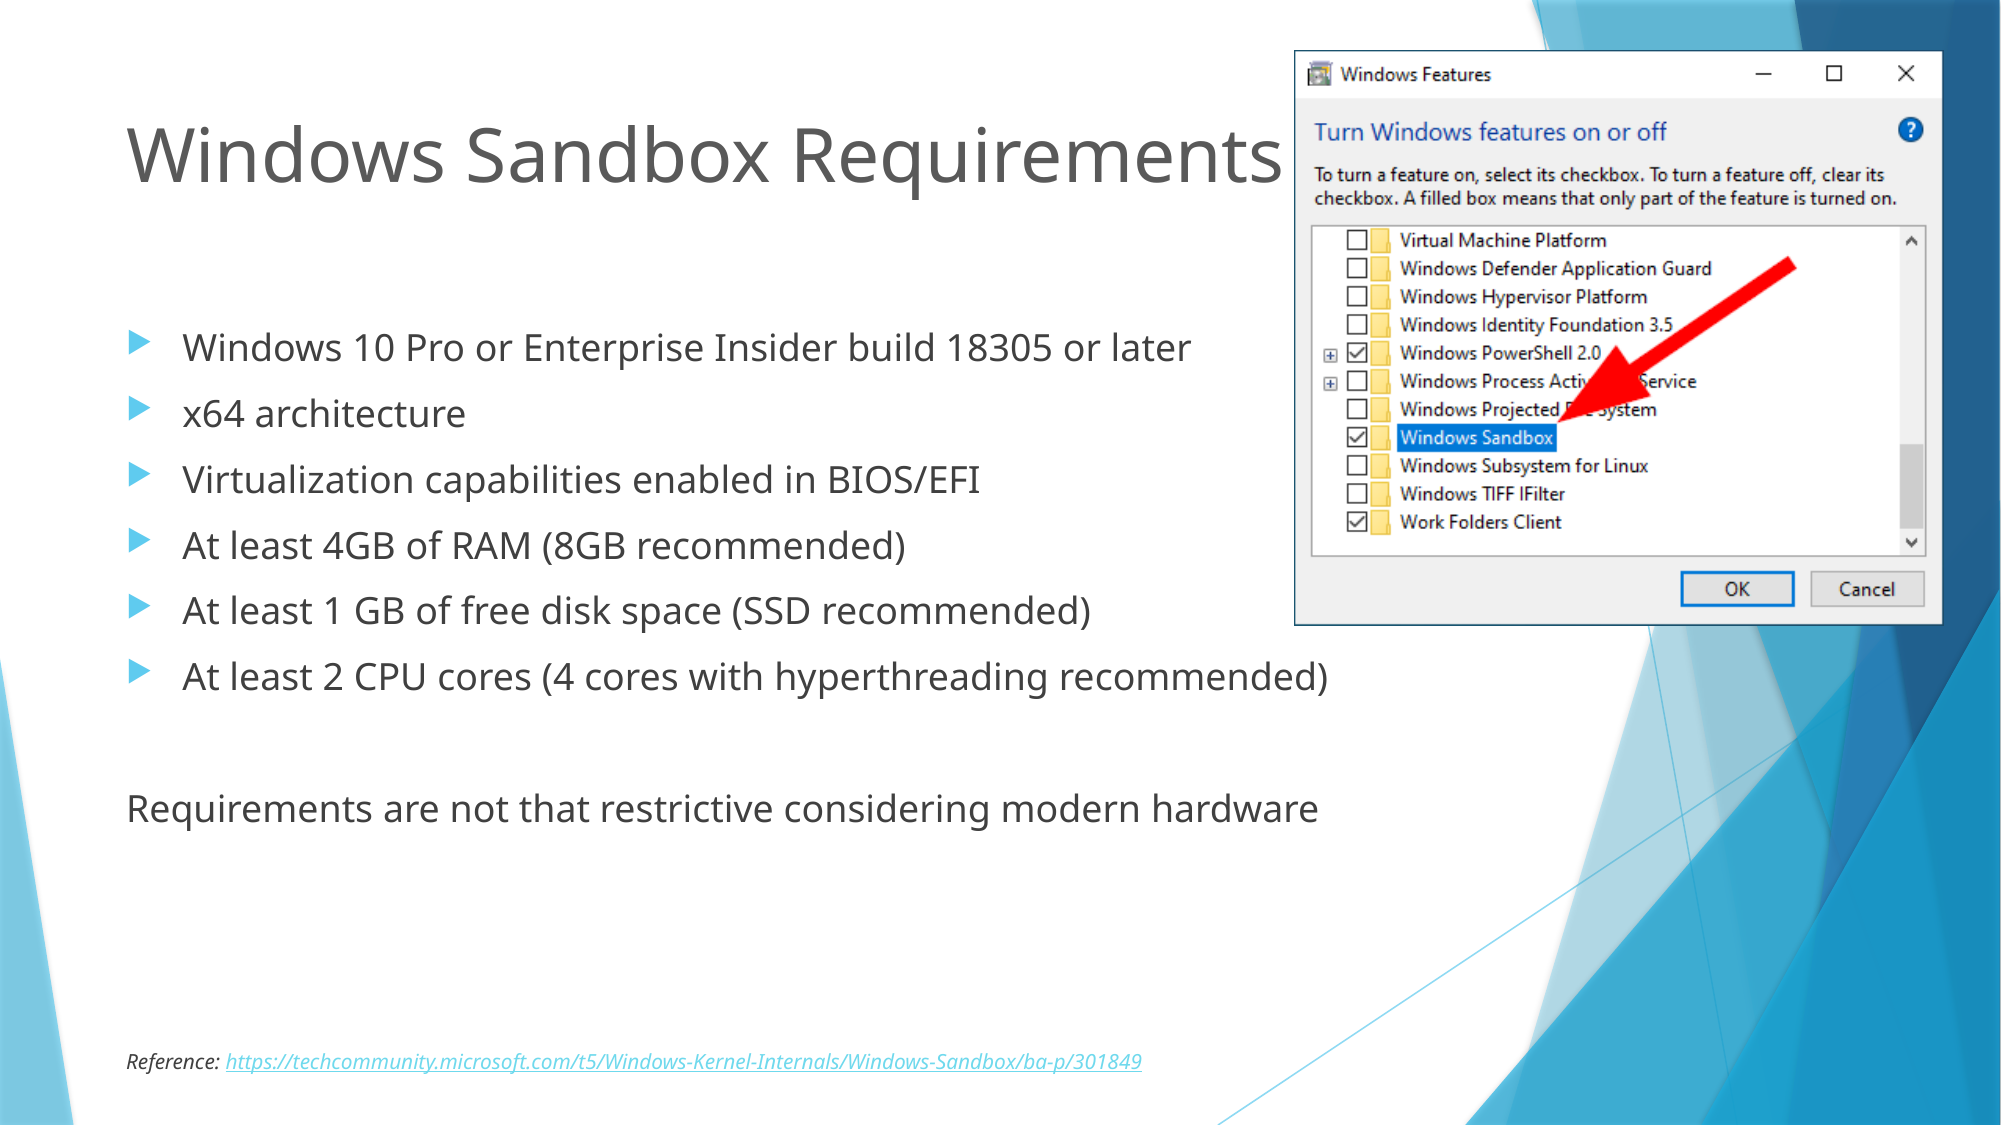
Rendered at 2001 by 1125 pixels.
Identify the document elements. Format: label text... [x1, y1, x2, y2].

title Windows Sandbox Requirements [111, 99, 1289, 316]
list Windows 10 Pro or Enterprise Insider build 18305 or later x64 architecture Virtualization capabilities enabled in BIOS/EFI At least 4GB of RAM (8GB recommended) At least 1 GB of free disk space (SSD recommended) At least 2 CPU cores (4 cores with hyperthreading recommended) Requirements are not that restrictive considering modern hardware Reference: https://techcommunity.microsoft.com/t5/Windows-Kernel-Internals/Windows-Sandbox/ba-p/301849 [111, 316, 1522, 1088]
picture [1294, 50, 1944, 627]
